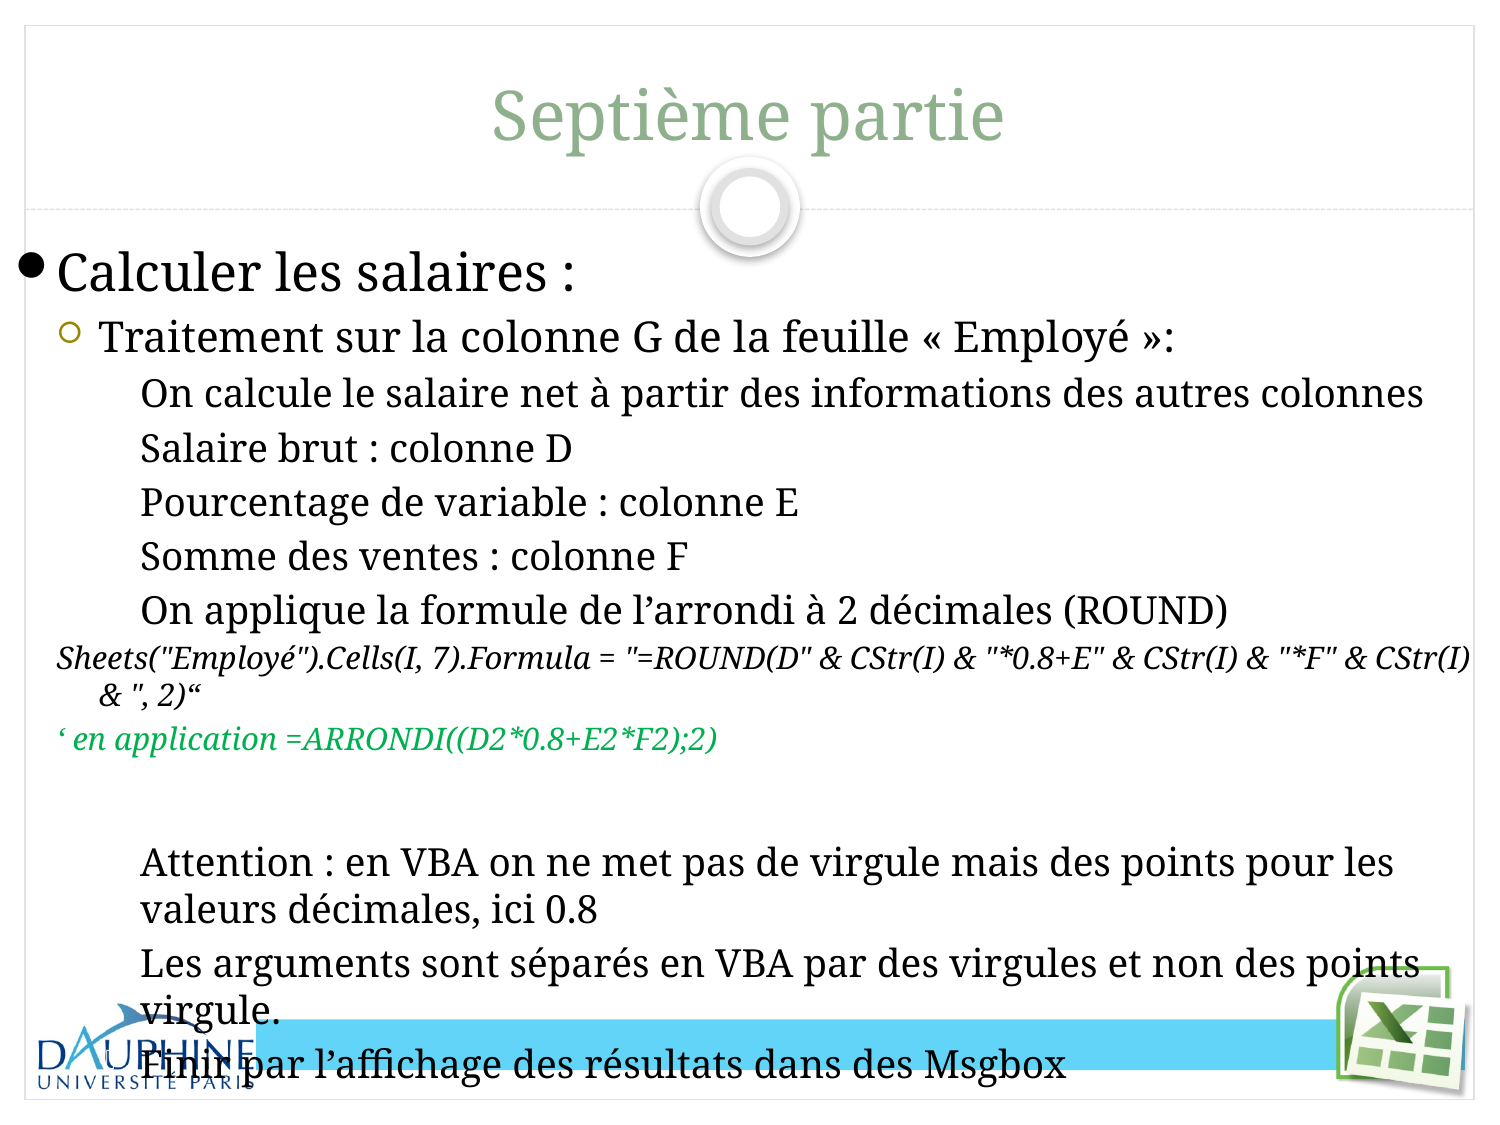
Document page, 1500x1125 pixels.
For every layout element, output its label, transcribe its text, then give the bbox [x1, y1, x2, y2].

title Septième partie [49, 37, 1450, 162]
list Calculer les salaires : Traitement sur la colonne G de la feuille « Employé »: On calcule le salaire net à partir des informations des autres colonnes Salaire brut : colonne D Pourcentage de variable : colonne E Somme des ventes : colonne F On applique la formule de l’arrondi à 2 décimales (ROUND) Sheets("Employé").Cells(I, 7).Formula = "=ROUND(D" & CStr(I) & "*0.8+E" & CStr(I) & "*F" & CStr(I) & ", 2)“ ‘ en application =ARRONDI((D2*0.8+E2*F2);2) Attention : en VBA on ne met pas de virgule mais des points pour les valeurs décimales, ici 0.8 Les arguments sont séparés en VBA par des virgules et non des points virgule. Finir par l’affichage des résultats dans des Msgbox [0, 231, 1500, 1095]
picture [1324, 1095, 1477, 1102]
